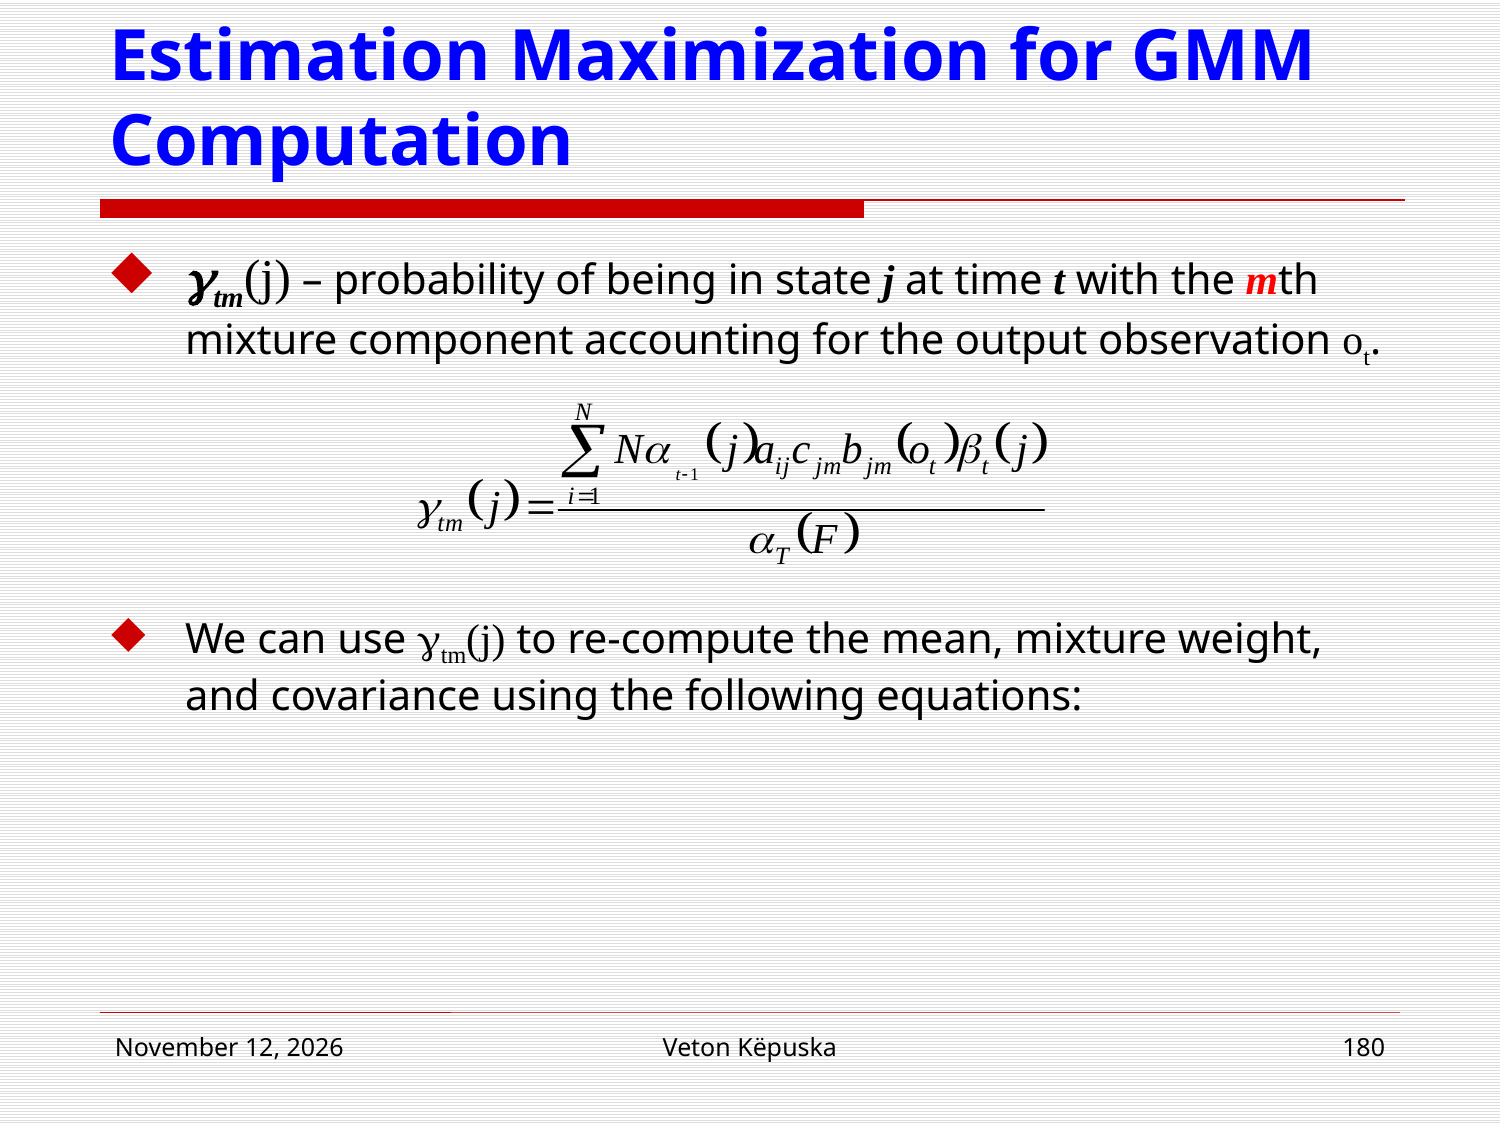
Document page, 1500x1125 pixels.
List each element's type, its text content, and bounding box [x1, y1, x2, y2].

slide_number 180 [1074, 1024, 1401, 1103]
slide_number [99, 1024, 426, 1103]
list gtm(j) – probability of being in state j at time t with the mth mixture component accounting for the output observation ot. We can use gtm(j) to re-compute the mean, mixture weight, and covariance using the following equations: [92, 237, 1406, 988]
title Estimation Maximization for GMM Computation [93, 49, 1407, 188]
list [409, 392, 1054, 575]
footer Veton Këpuska [512, 1024, 988, 1103]
